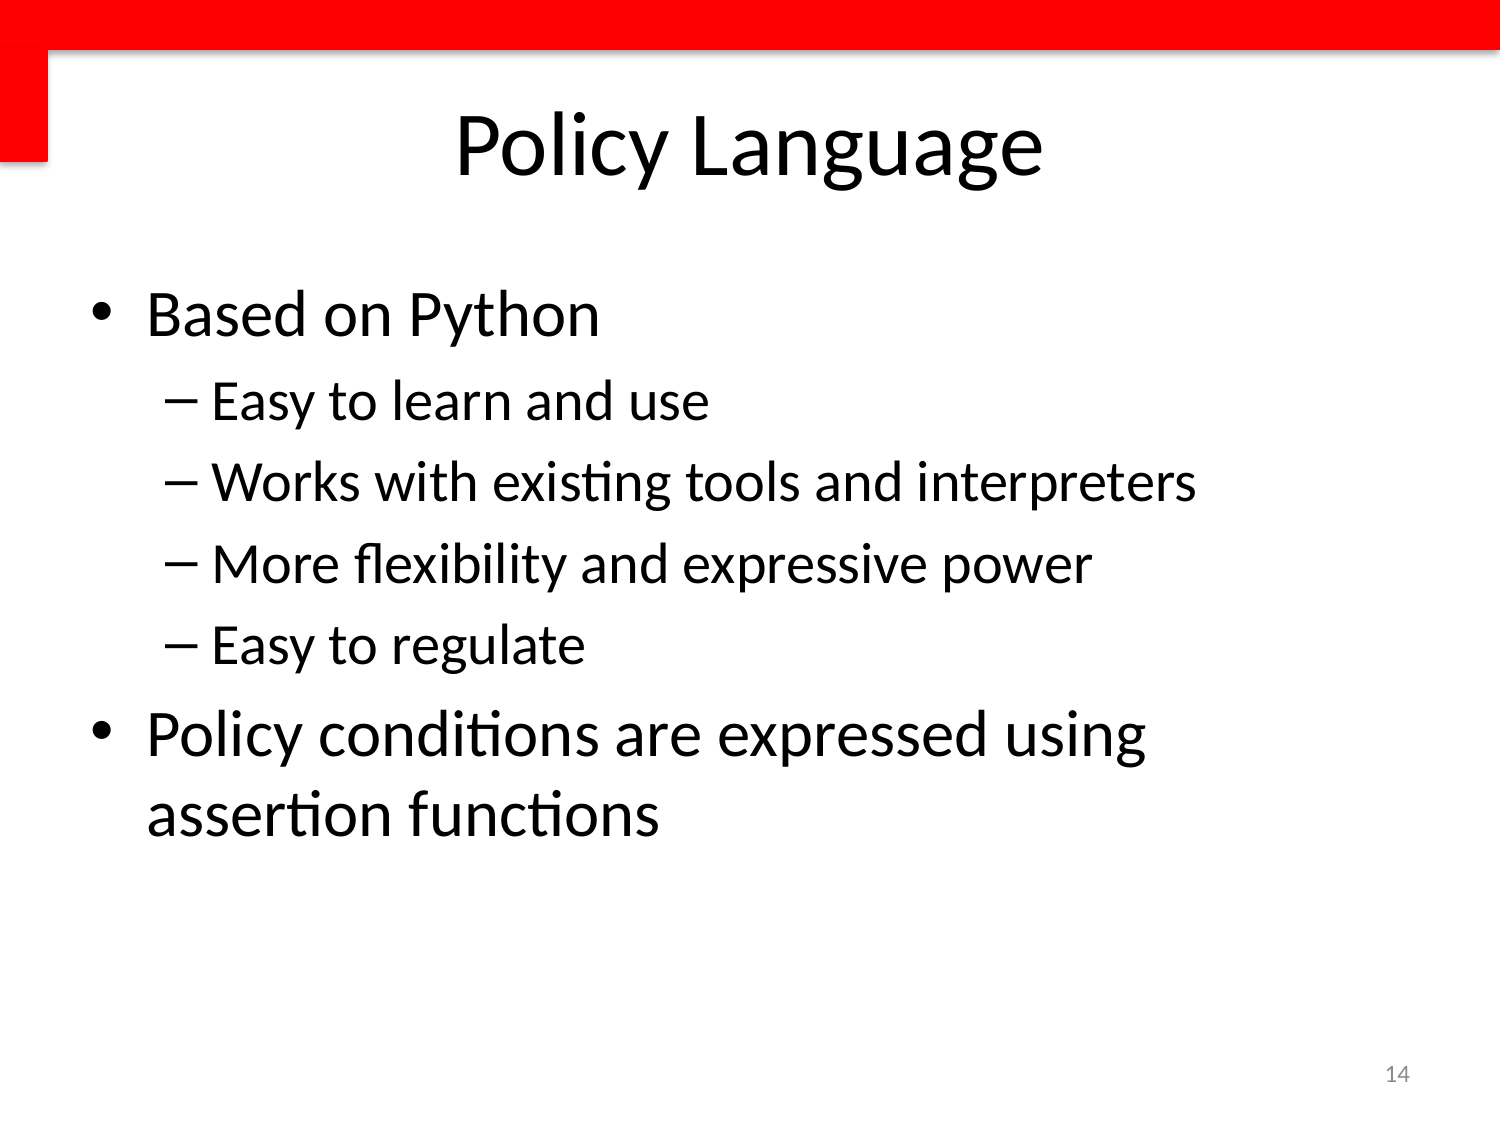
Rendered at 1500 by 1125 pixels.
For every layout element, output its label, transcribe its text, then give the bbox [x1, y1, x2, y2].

title Policy Language [75, 171, 1425, 233]
slide_number 14 [1074, 1042, 1425, 1103]
list Based on Python Easy to learn and use Works with existing tools and interpreters More flexibility and expressive power Easy to regulate Policy conditions are expressed using assertion functions [75, 262, 1425, 1005]
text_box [0, 0, 1500, 162]
